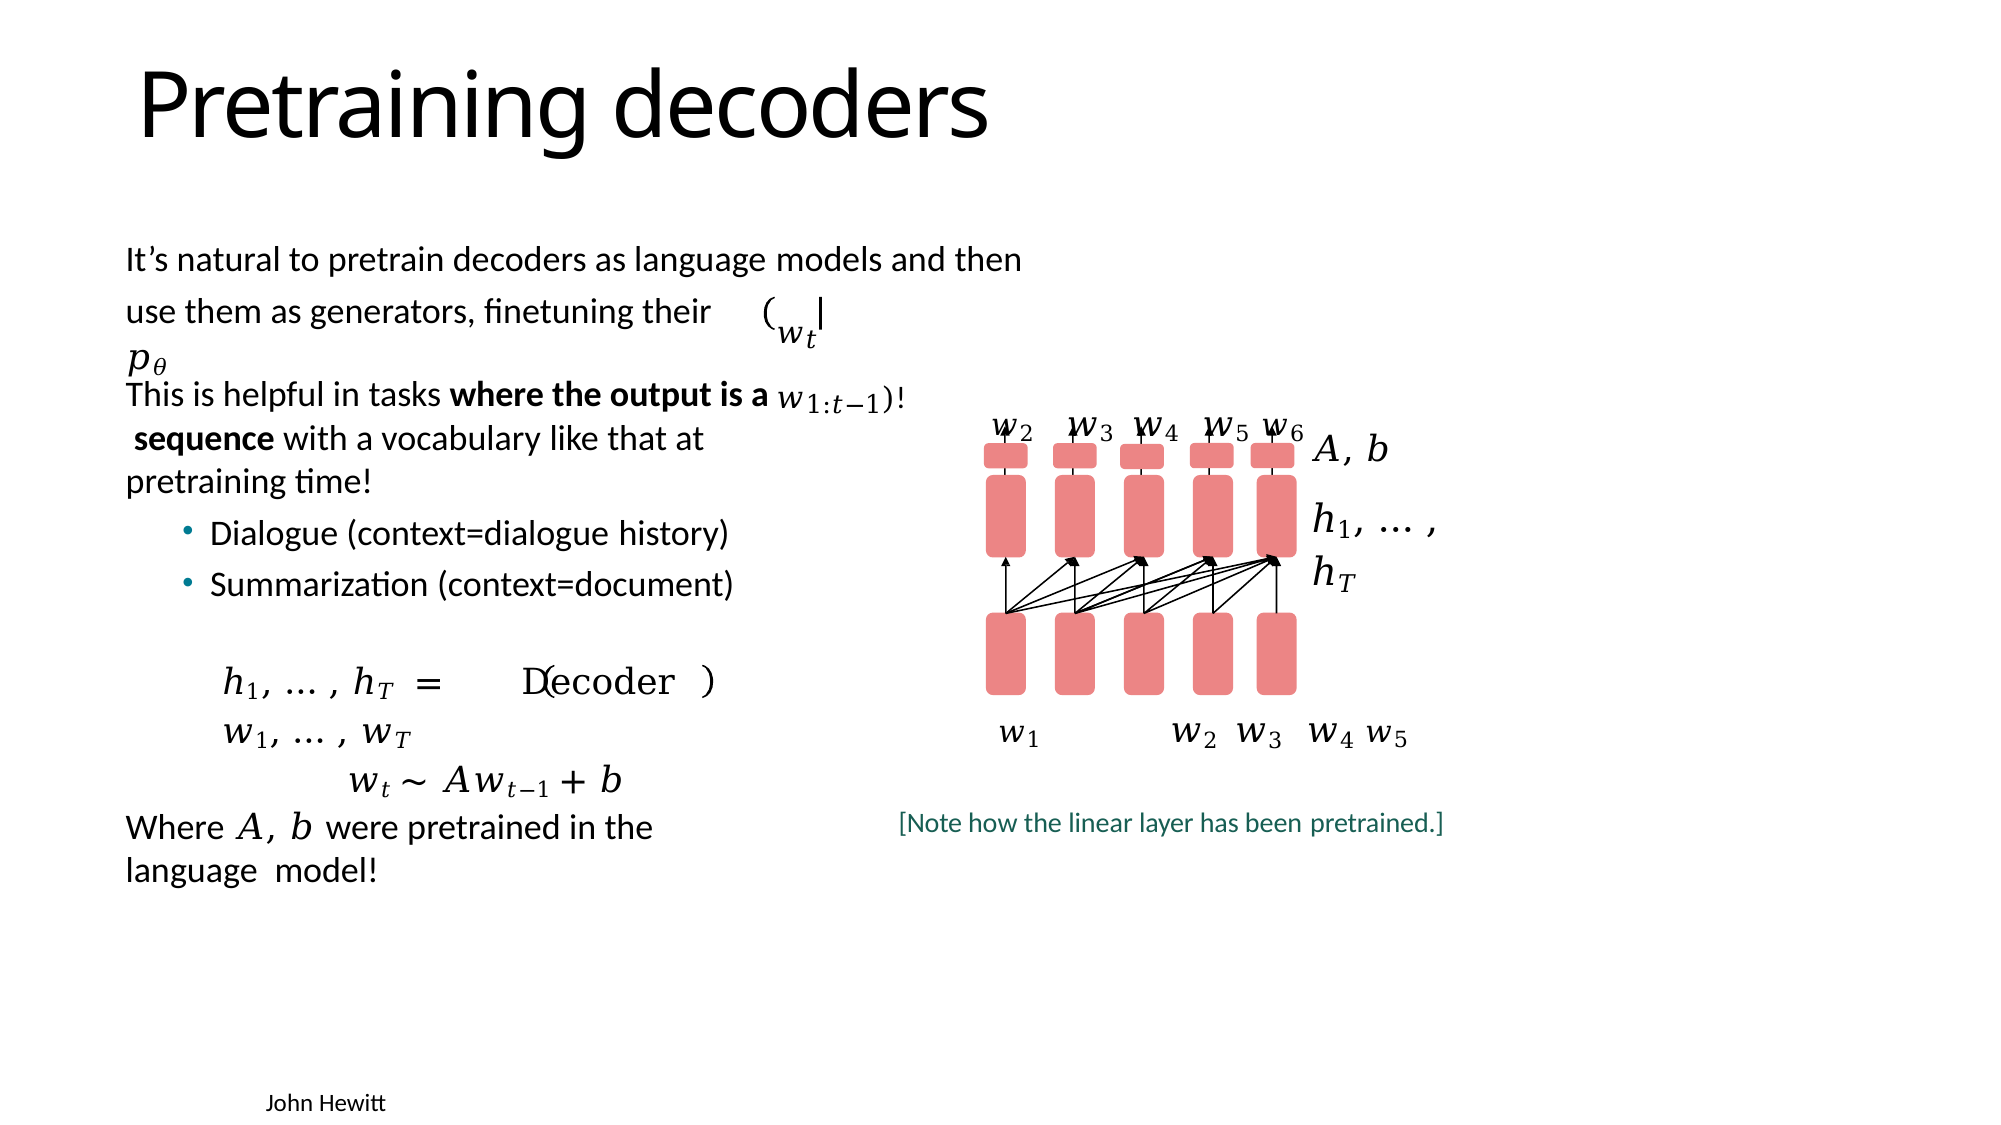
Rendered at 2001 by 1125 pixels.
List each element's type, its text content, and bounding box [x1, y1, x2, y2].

title Pretraining decoders [120, 32, 1492, 183]
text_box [120, 234, 1460, 891]
text_box John Hewitt [251, 1079, 402, 1125]
